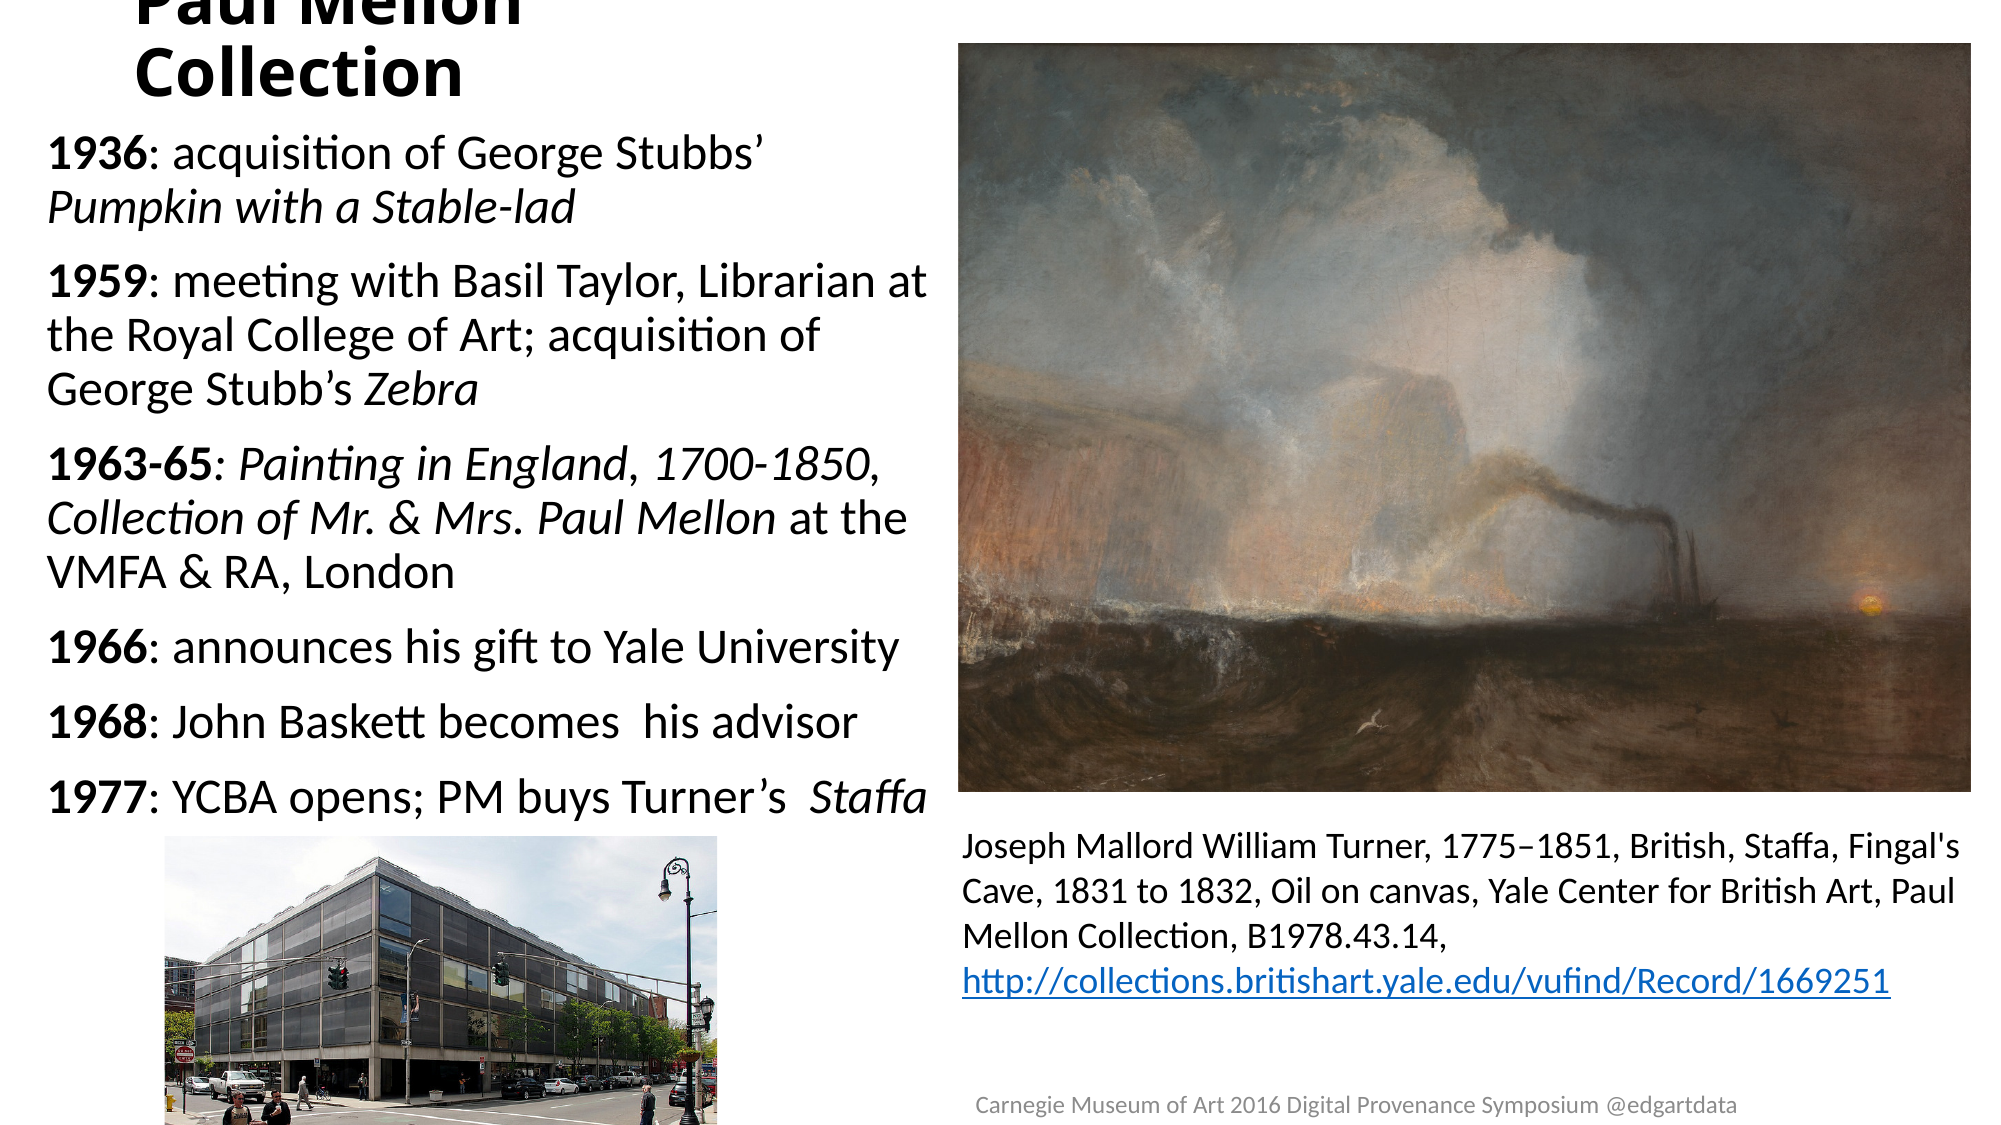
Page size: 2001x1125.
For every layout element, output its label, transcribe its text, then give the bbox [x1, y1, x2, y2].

picture [958, 43, 1971, 792]
title Paul Mellon Collection [118, 0, 764, 118]
list 1936: acquisition of George Stubbs’ Pumpkin with a Stable-lad 1959: meeting with Basil Taylor, Librarian at the Royal College of Art; acquisition of George Stubb’s Zebra 1963-65: Painting in England, 1700-1850, Collection of Mr. & Mrs. Paul Mellon at the VMFA & RA, London 1966: announces his gift to Yale University 1968: John Baskett becomes his advisor 1977: YCBA opens; PM buys Turner’s Staffa [31, 118, 948, 1082]
footer Carnegie Museum of Art 2016 Digital Provenance Symposium @edgartdata [794, 1084, 1921, 1123]
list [164, 836, 718, 1125]
text_box Joseph Mallord William Turner, 1775–1851, British, Staffa, Fingal's Cave, 1831 to 1832, Oil on canvas, Yale Center for British Art, Paul Mellon Collection, B1978.43.14, http://collections.britishart.yale.edu/vufind/Record/1669251 [947, 814, 1982, 1009]
